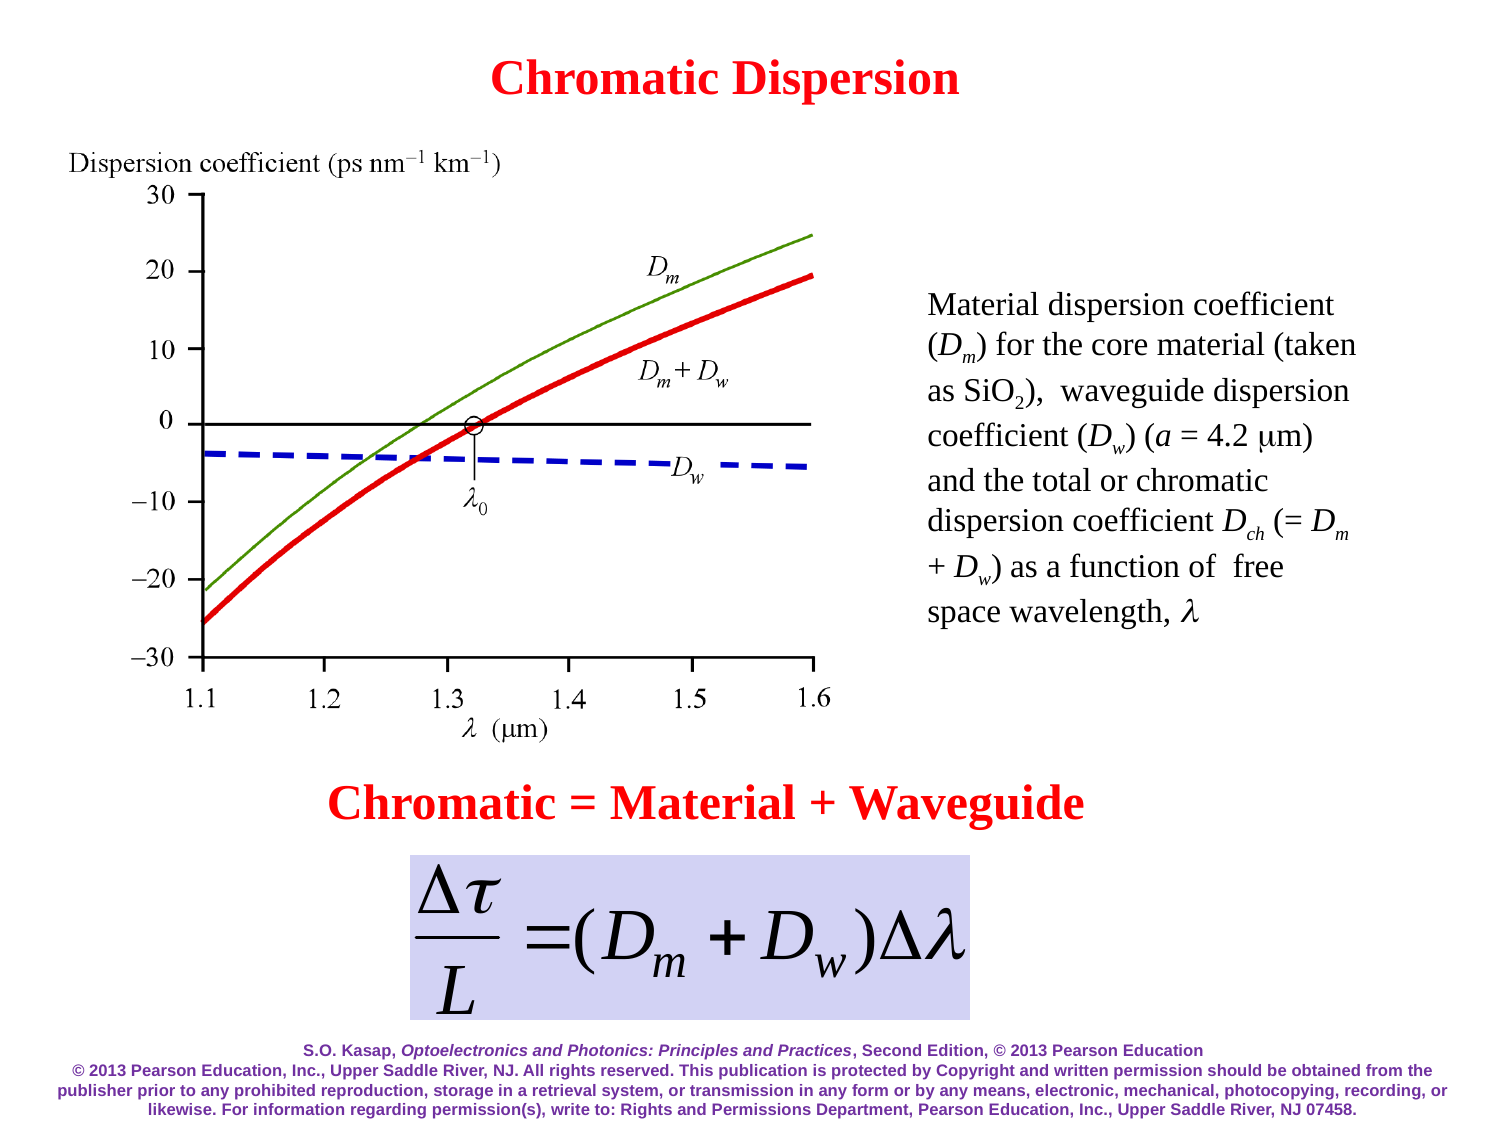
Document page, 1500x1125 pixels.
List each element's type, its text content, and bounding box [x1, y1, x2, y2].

text_box Material dispersion coefficient (Dm) for the core material (taken as SiO2), waveguide dispersion coefficient (Dw) (a = 4.2 mm) and the total or chromatic dispersion coefficient Dch (= Dm + Dw) as a function of free space wavelength, l [912, 275, 1375, 637]
text_box Chromatic Dispersion [474, 37, 1038, 113]
text_box Chromatic = Material + Waveguide [299, 762, 1113, 838]
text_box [409, 854, 971, 1021]
picture [68, 143, 850, 743]
